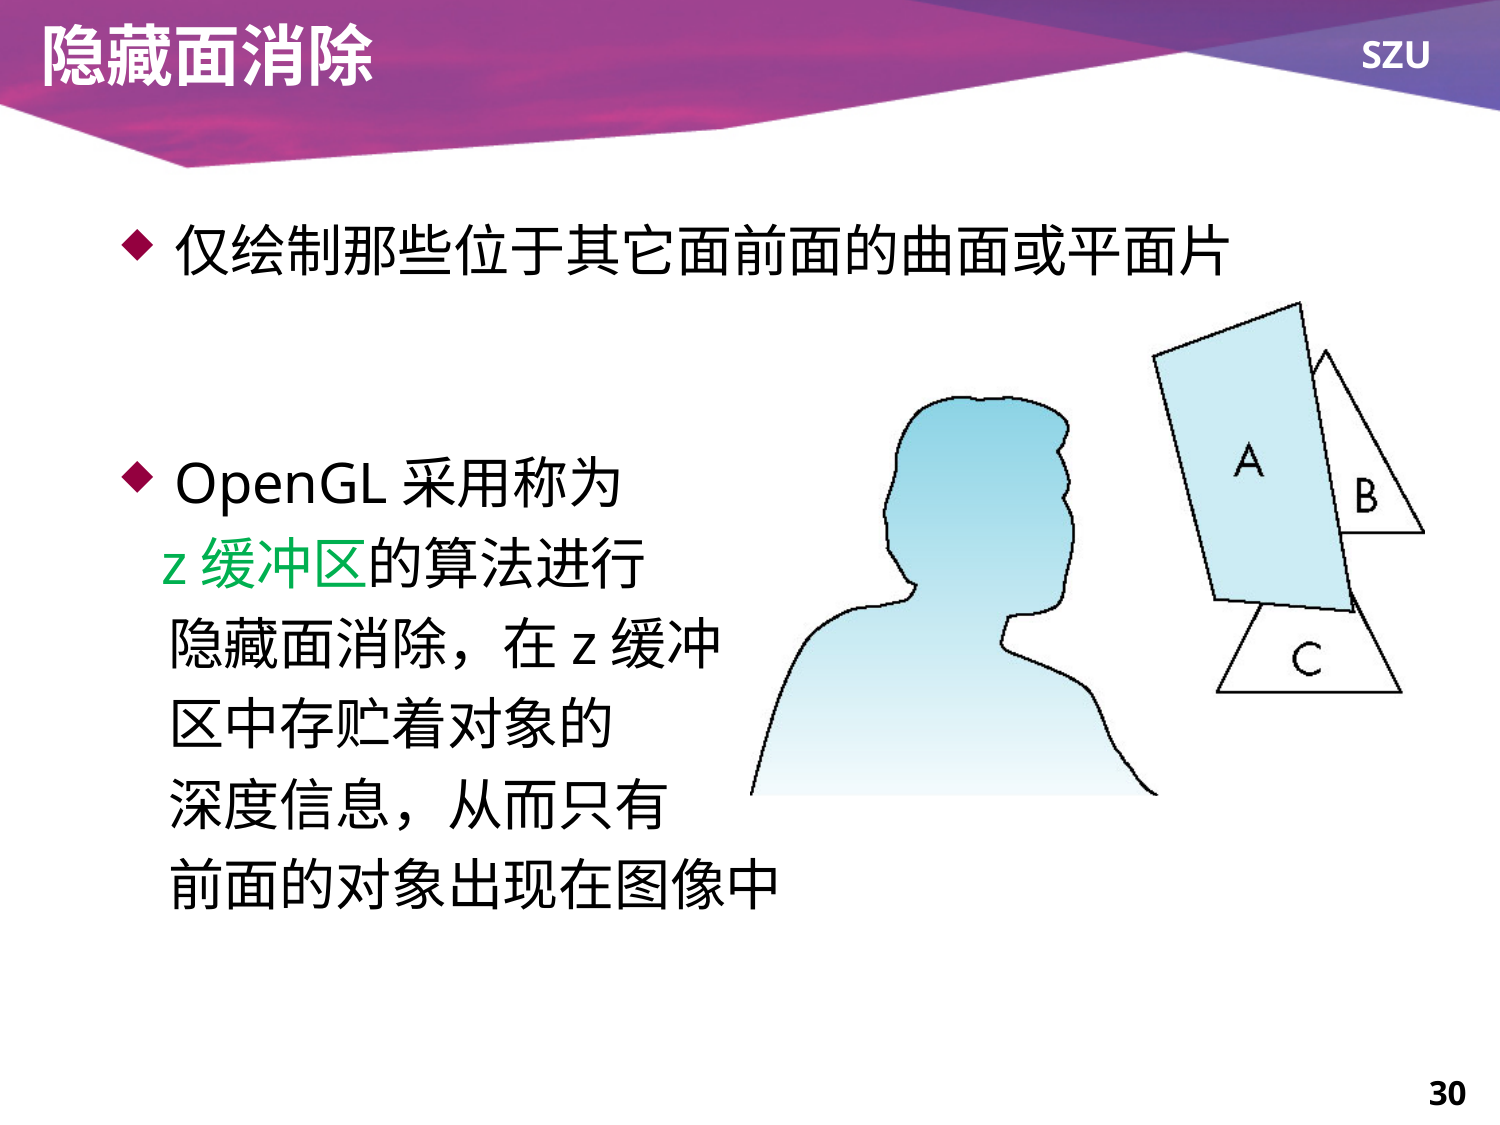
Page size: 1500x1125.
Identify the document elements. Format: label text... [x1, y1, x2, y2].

title 隐藏面消除 [25, 15, 1320, 104]
slide_number 30 [1384, 1065, 1500, 1125]
picture [0, 0, 1500, 1125]
list 仅绘制那些位于其它面前面的曲面或平面片 OpenGL采用称为 z缓冲区的算法进行 隐藏面消除，在z缓冲 区中存贮着对象的 深度信息，从而只有 前面的对象出现在图像中 [103, 216, 1397, 930]
